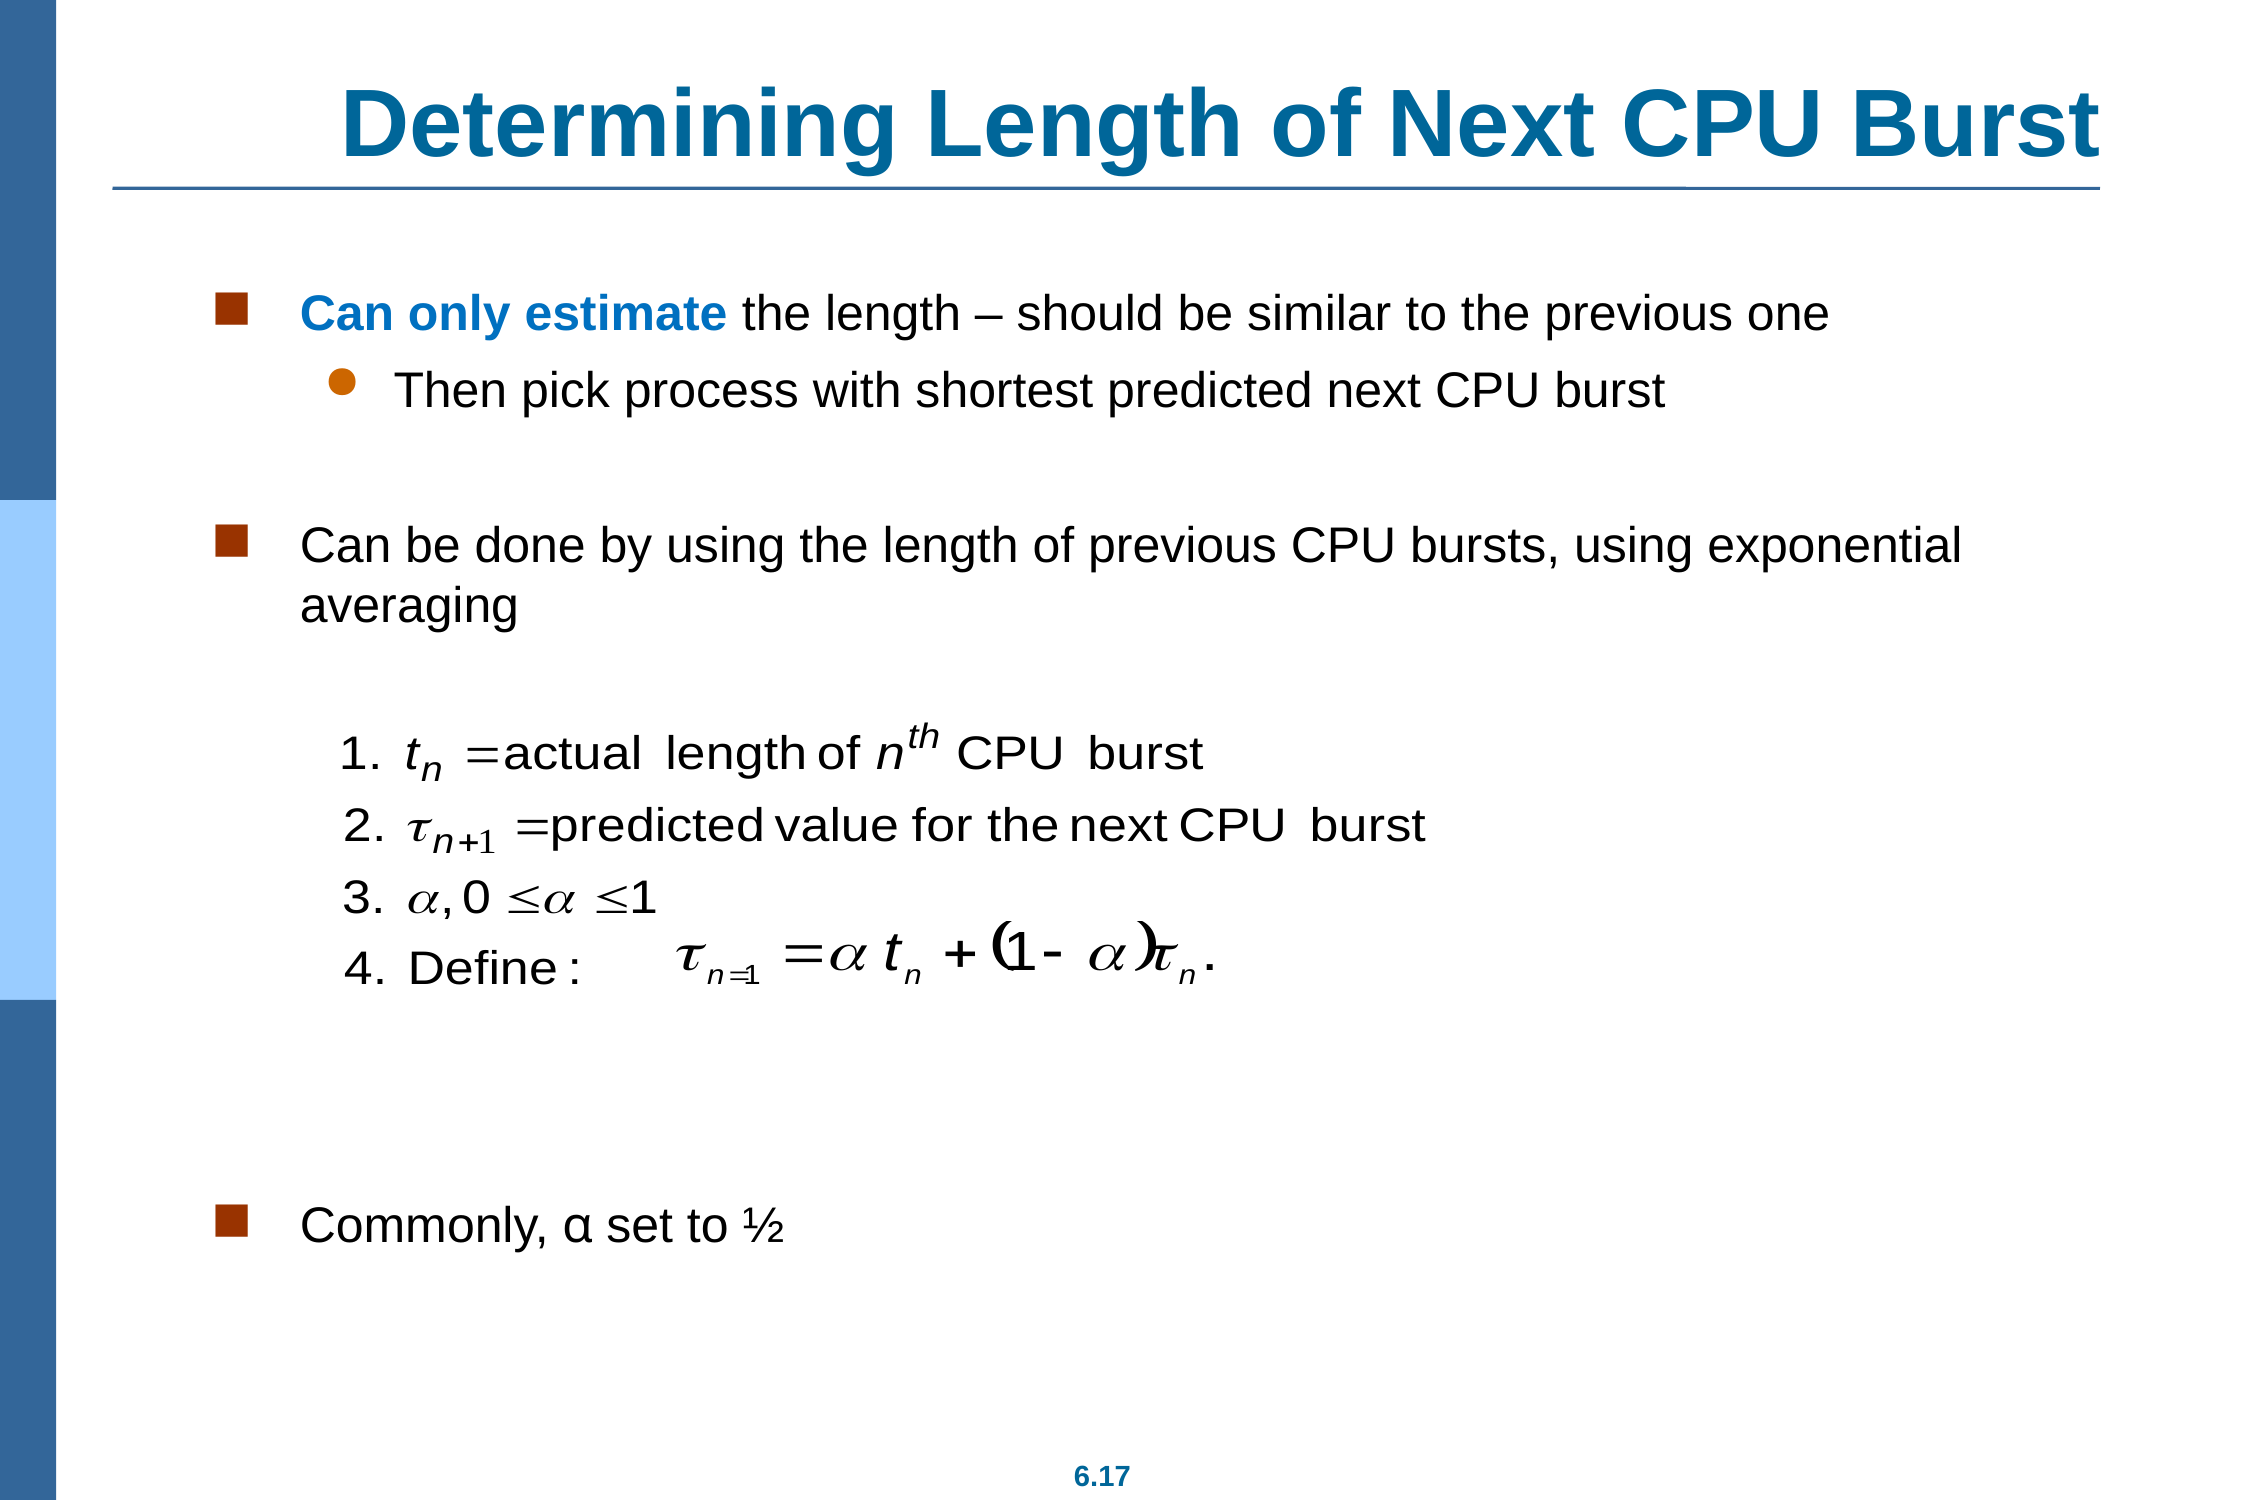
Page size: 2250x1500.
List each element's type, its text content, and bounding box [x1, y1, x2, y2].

list Can only estimate the length – should be similar to the previous one Then pick process with shortest predicted next CPU burst Can be done by using the length of previous CPU bursts, using exponential averaging Commonly, α set to ½ [198, 269, 2078, 1350]
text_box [339, 715, 1430, 991]
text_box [673, 920, 1222, 991]
title Determining Length of Next CPU Burst [264, 53, 2178, 187]
